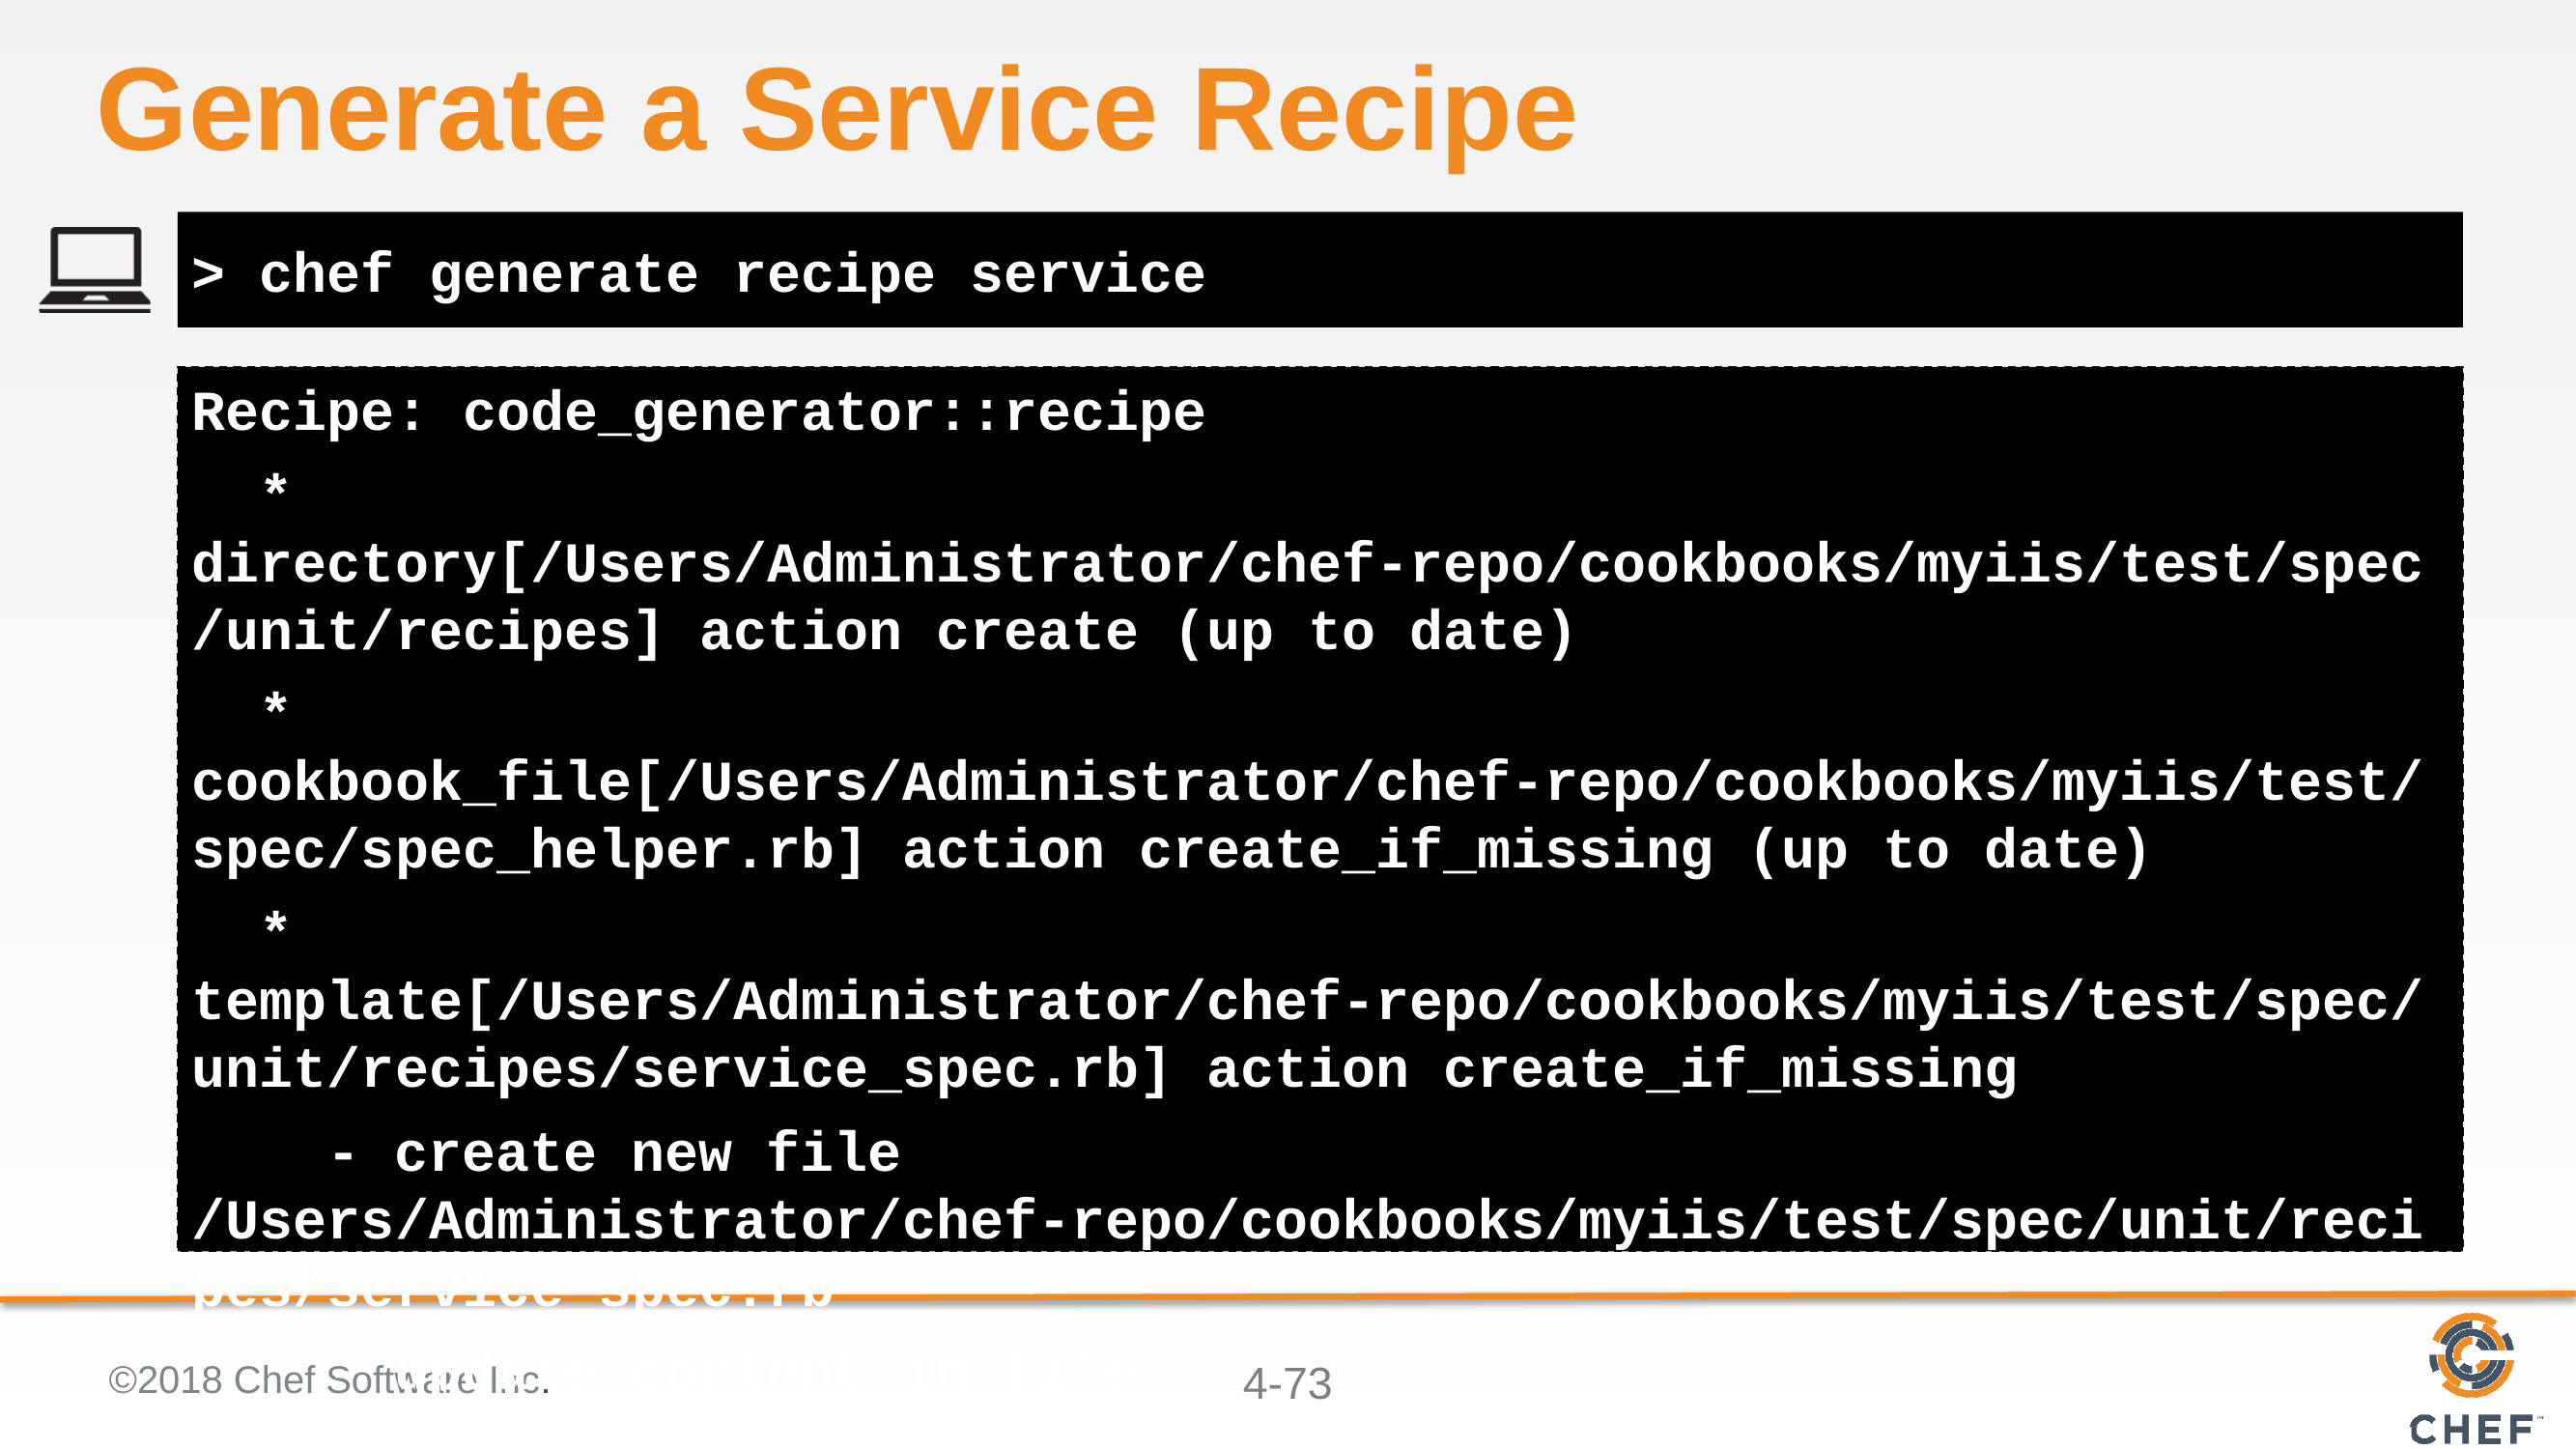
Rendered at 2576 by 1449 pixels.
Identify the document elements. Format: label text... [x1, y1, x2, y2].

title Generate a Service Recipe [96, 48, 2463, 180]
list > chef generate recipe service [177, 212, 2463, 327]
picture [2399, 1297, 2551, 1449]
list Recipe: code_generator::recipe * directory[/Users/Administrator/chef-repo/cookbooks/myiis/test/spec/unit/recipes] action create (up to date) * cookbook_file[/Users/Administrator/chef-repo/cookbooks/myiis/test/spec/spec_helper.rb] action create_if_missing (up to date) * template[/Users/Administrator/chef-repo/cookbooks/myiis/test/spec/unit/recipes/service_spec.rb] action create_if_missing - create new file /Users/Administrator/chef-repo/cookbooks/myiis/test/spec/unit/recipes/service_spec.rb - update content in file /Users/Administrator/chef-repo/cookbooks/myiis/test/spec/unit/recipes/service_spec.rb from none [177, 366, 2464, 1252]
